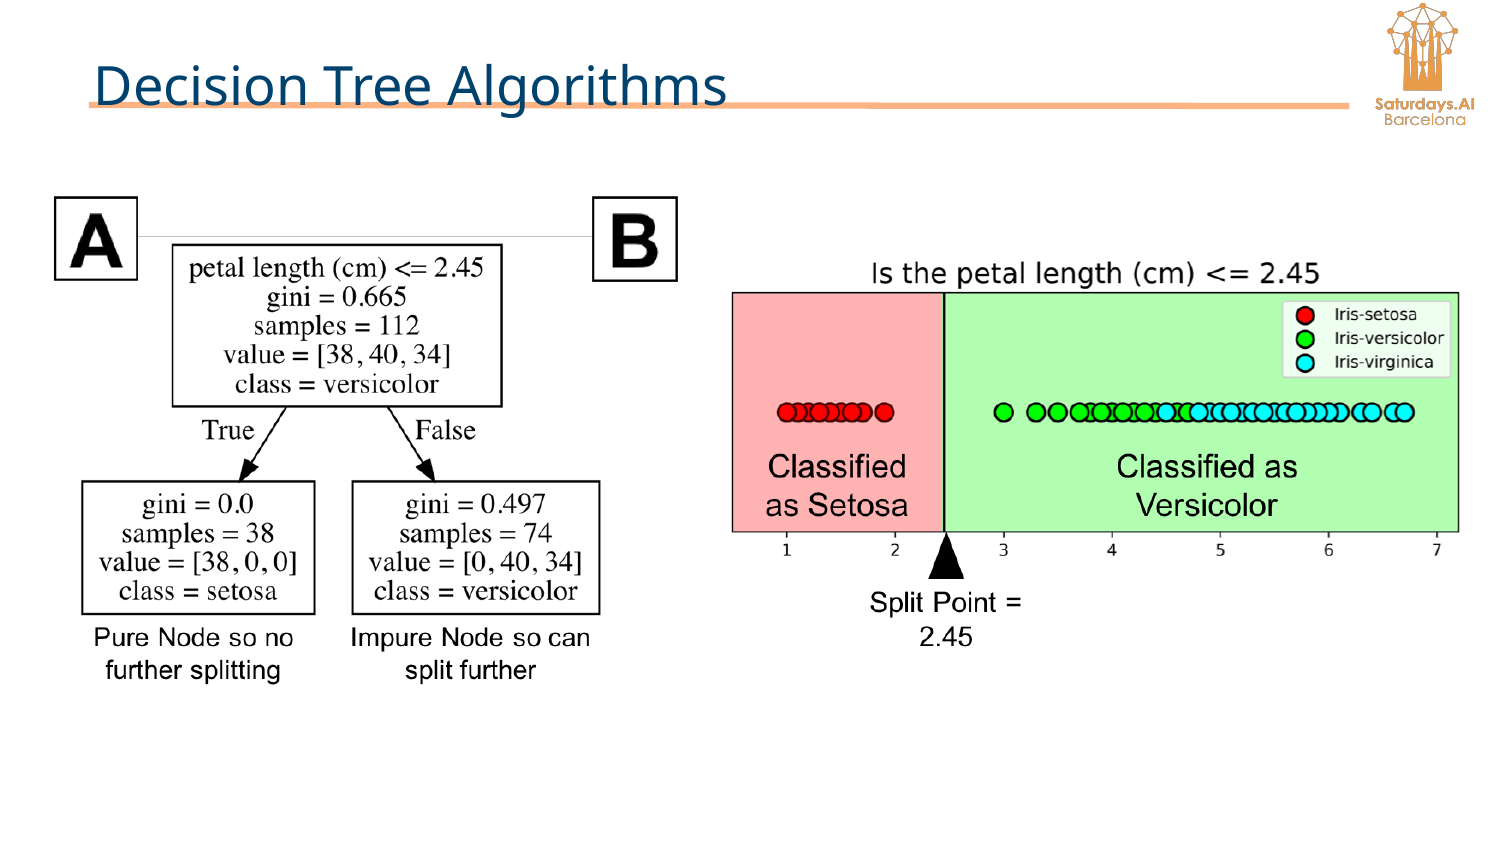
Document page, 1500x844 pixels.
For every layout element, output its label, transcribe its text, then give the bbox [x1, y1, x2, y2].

text_box Decision Tree Algorithms [91, 48, 1213, 103]
picture [1350, 0, 1500, 132]
picture [24, 170, 1476, 700]
text_box Decision Tree Algorithms [91, 115, 1213, 120]
